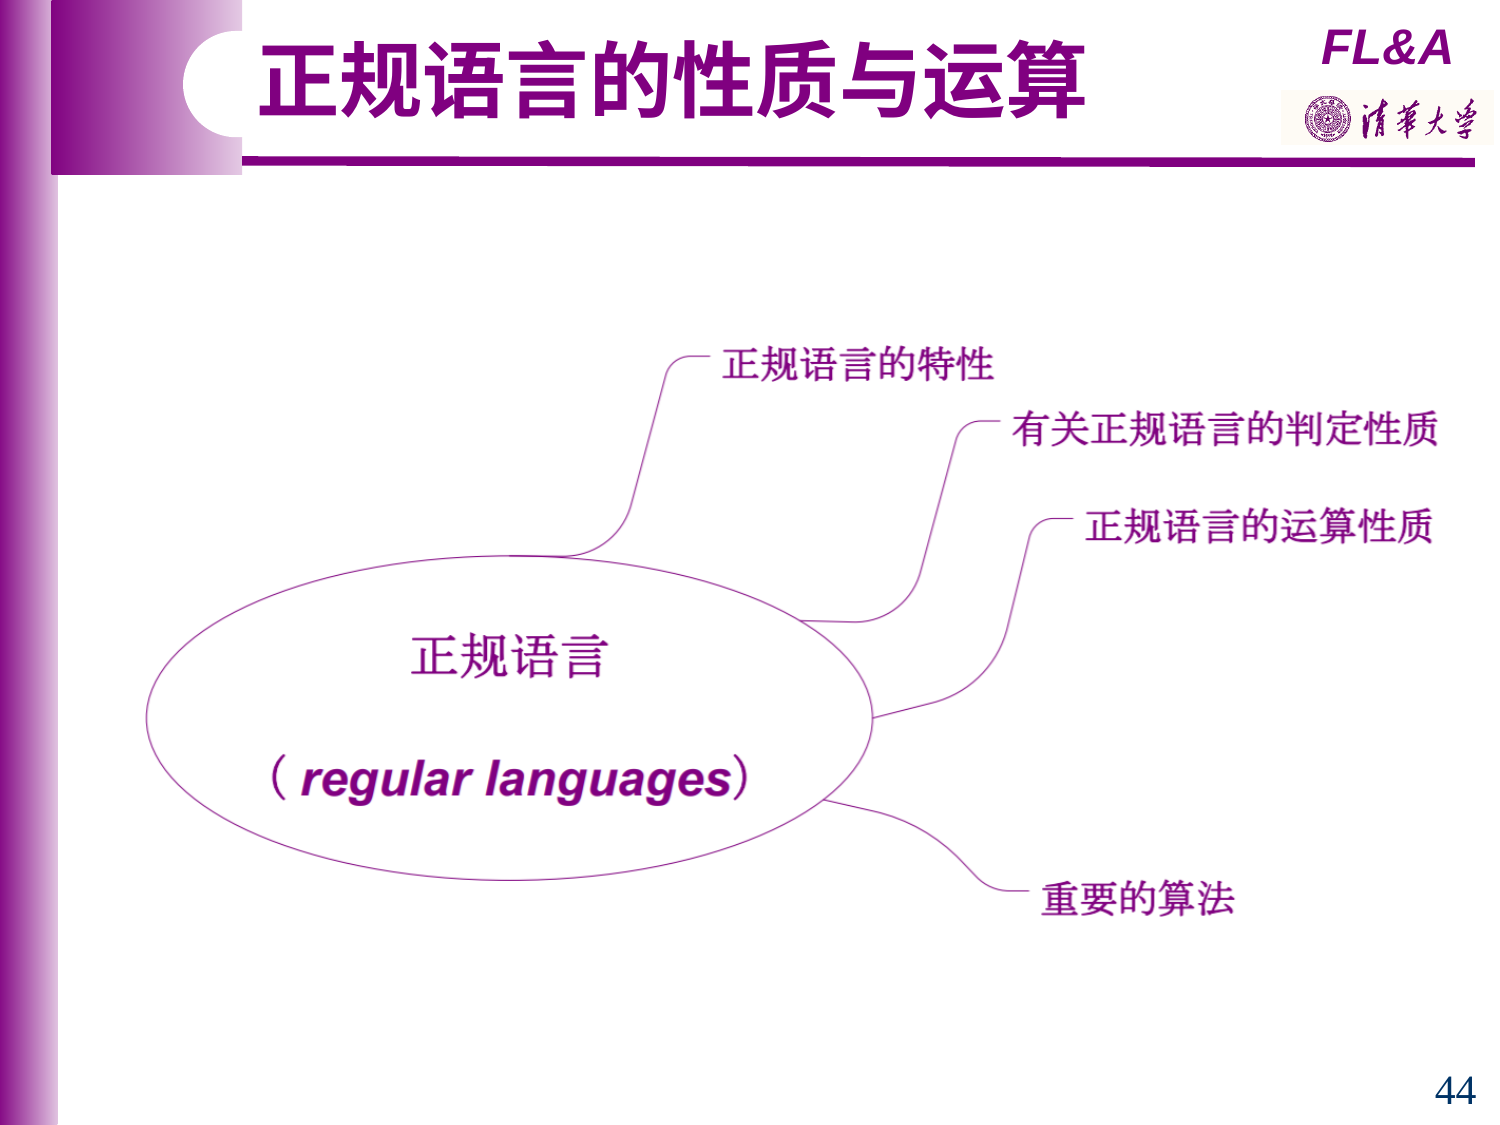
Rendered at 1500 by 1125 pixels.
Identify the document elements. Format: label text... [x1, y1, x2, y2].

text_box 正规语言的性质与运算 [241, 32, 1104, 137]
text_box 44 [1411, 1061, 1500, 1122]
picture [1281, 90, 1494, 145]
picture [123, 266, 1461, 941]
